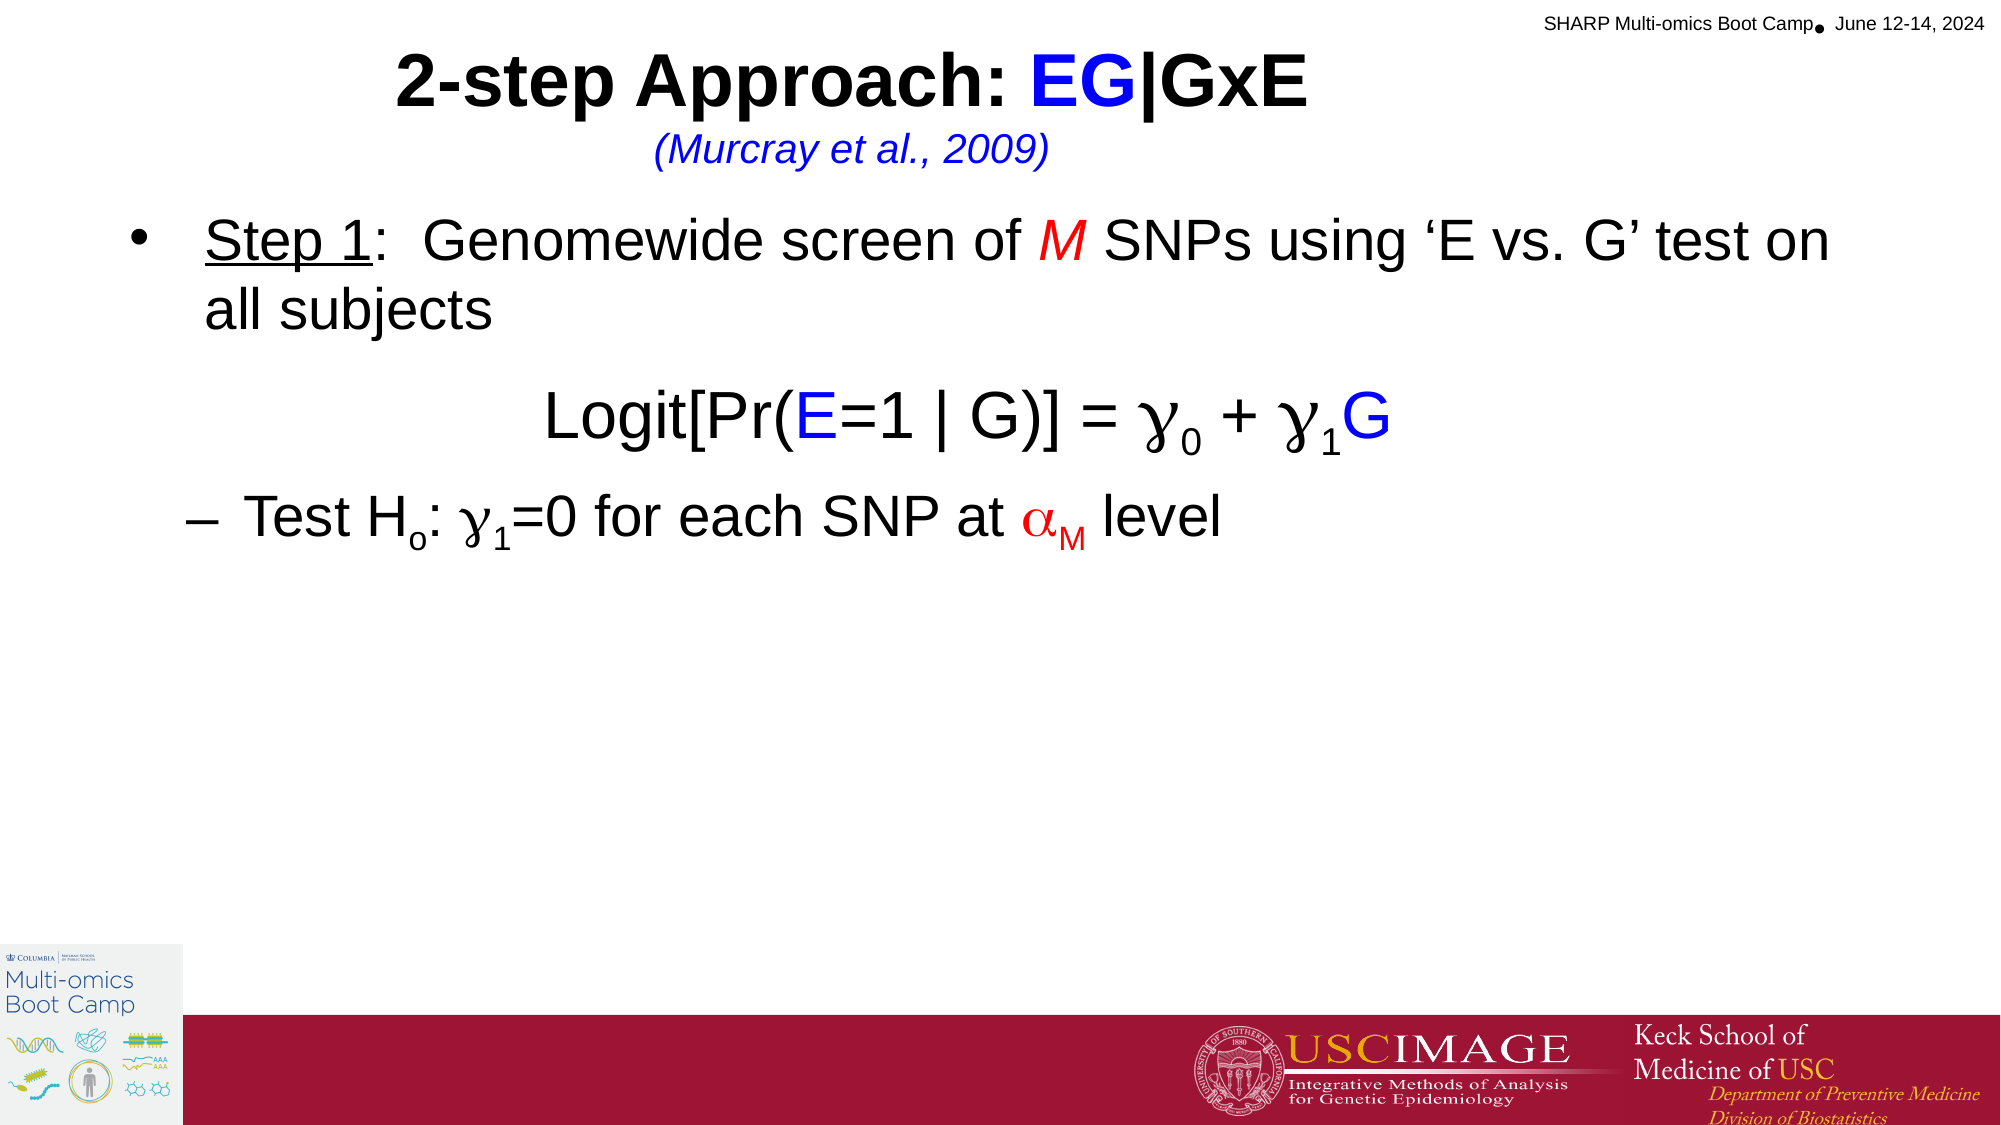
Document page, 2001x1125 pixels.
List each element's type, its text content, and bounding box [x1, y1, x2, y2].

list Step 1: Genomewide screen of M SNPs using ‘E vs. G’ test on all subjects Logit[Pr(E=1 | G)] = g0 + g1G Test Ho: g1=0 for each SNP at aM level [114, 194, 1886, 1007]
title 2-step Approach: EG|GxE (Murcray et al., 2009) [52, 24, 1653, 212]
picture [0, 944, 183, 1125]
picture [1178, 1012, 1713, 1125]
